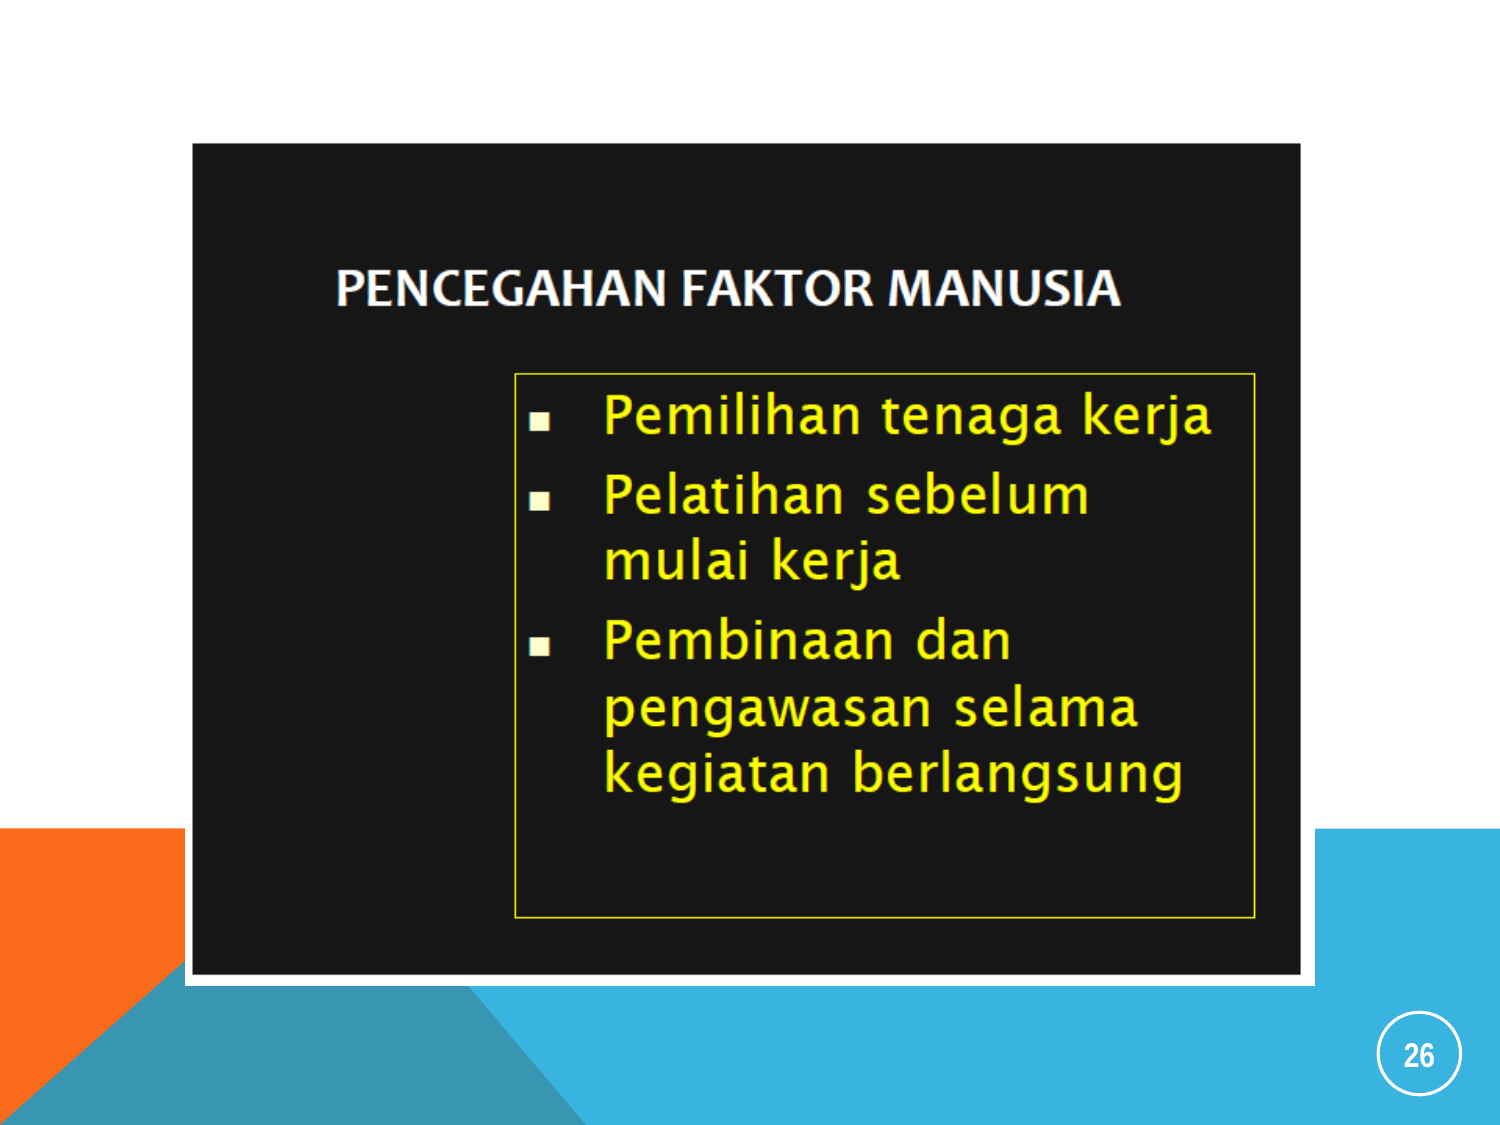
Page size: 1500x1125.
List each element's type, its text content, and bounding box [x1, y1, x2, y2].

slide_number 26 [1376, 1010, 1463, 1097]
picture [184, 138, 1316, 987]
